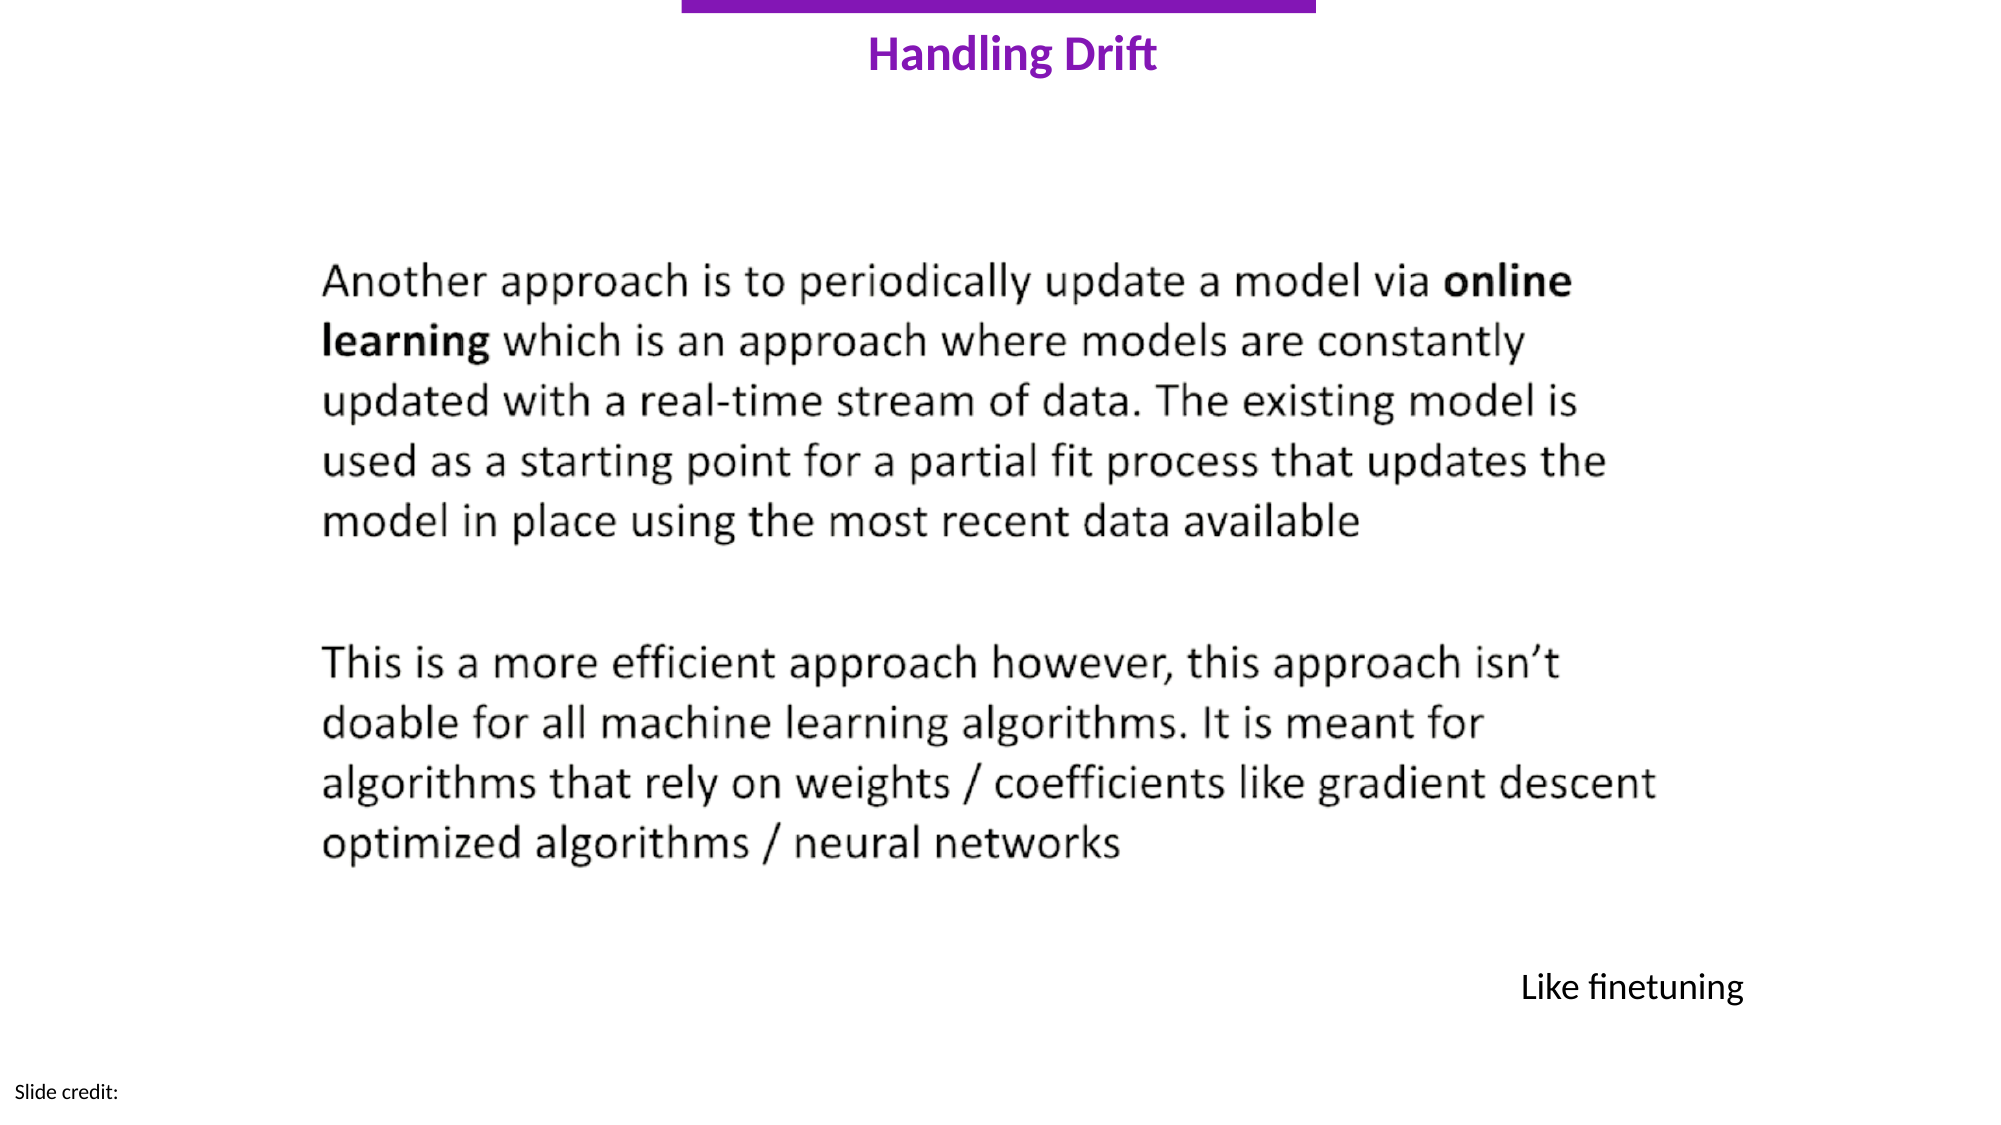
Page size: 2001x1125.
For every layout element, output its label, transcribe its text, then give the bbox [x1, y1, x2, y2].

text_box Like finetuning [1506, 954, 1760, 1015]
text_box Slide credit: [0, 1070, 1203, 1112]
text_box [681, 0, 1317, 13]
picture [191, 216, 1809, 909]
text_box Handling Drift [593, 13, 1435, 89]
